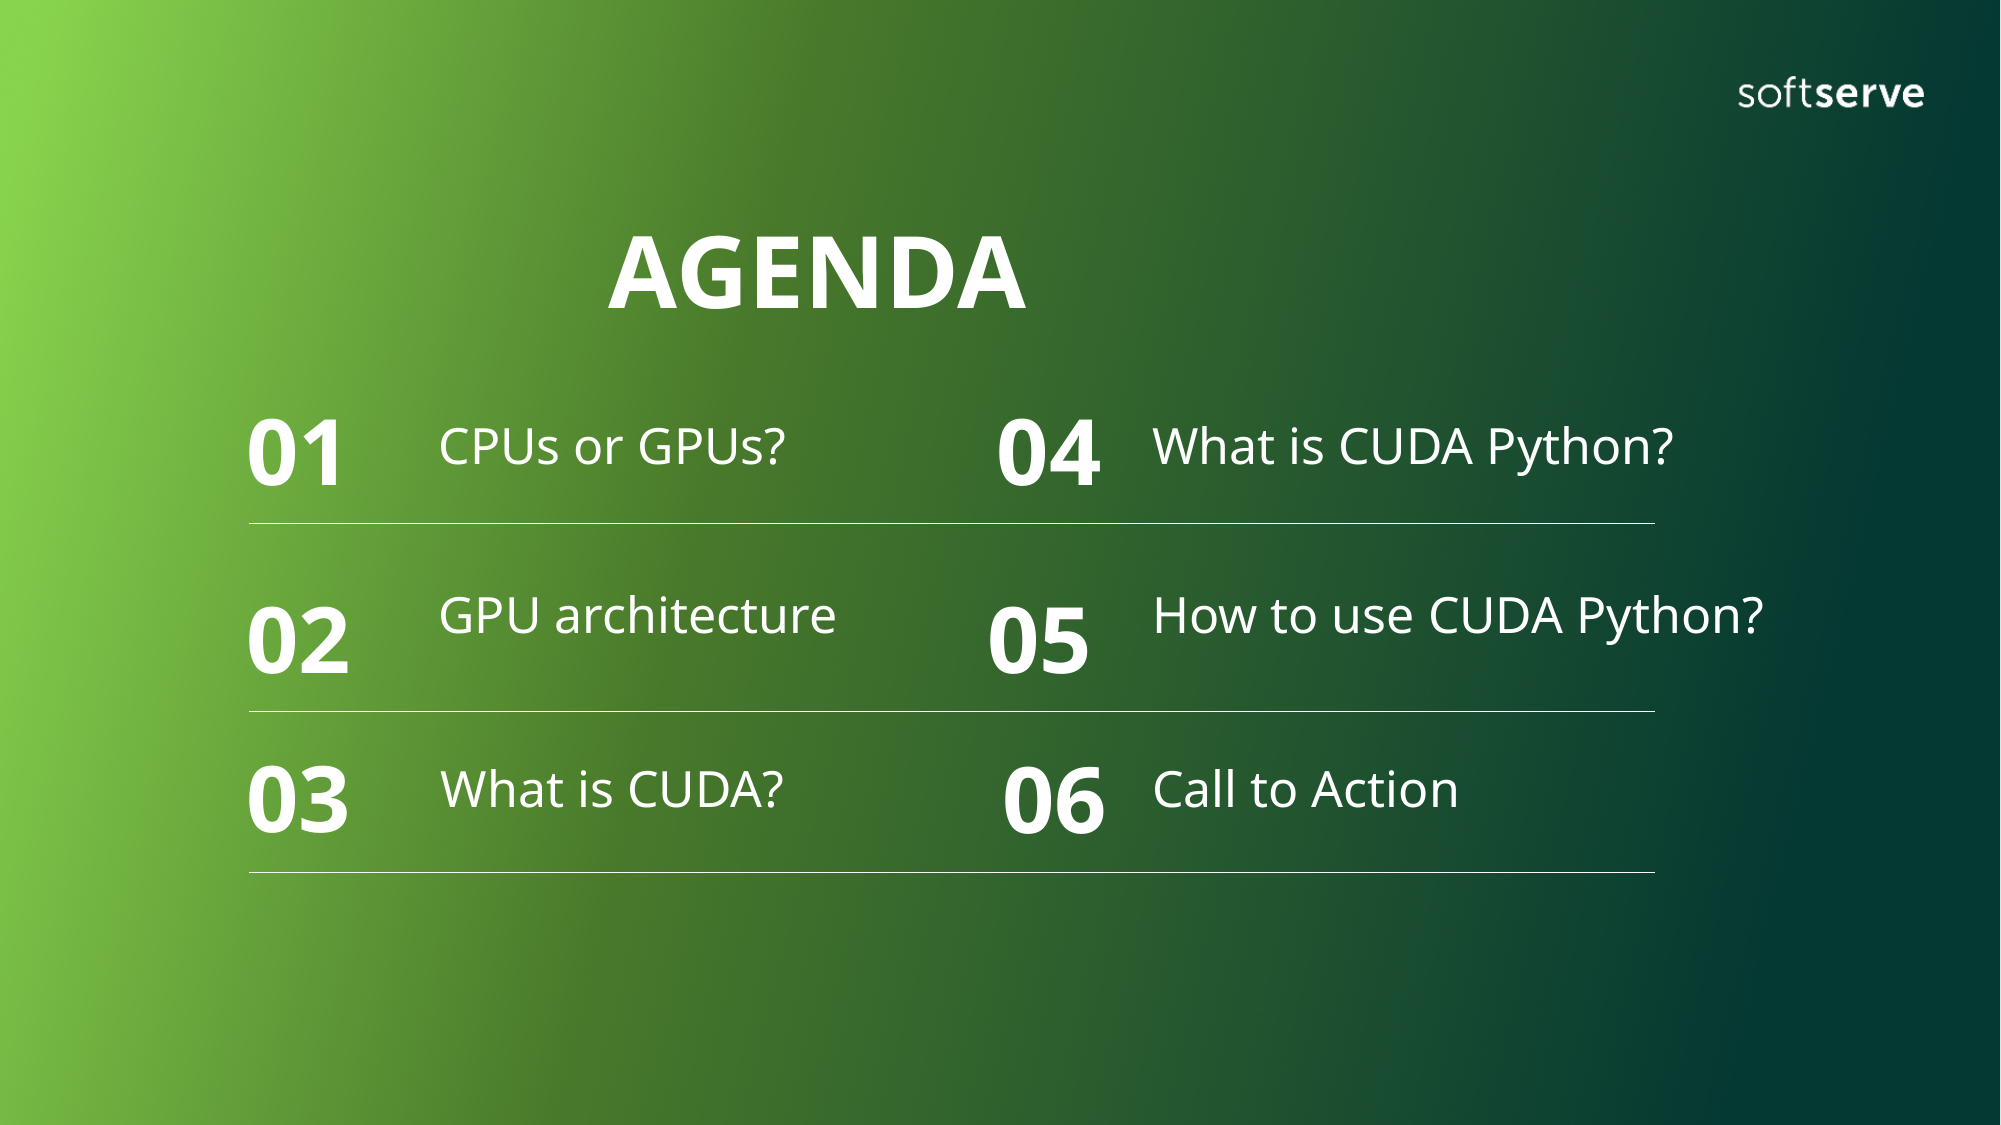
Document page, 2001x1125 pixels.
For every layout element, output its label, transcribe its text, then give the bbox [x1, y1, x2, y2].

text_box Call to Action [1143, 781, 1779, 857]
text_box 01 [246, 416, 460, 525]
text_box AGENDA [608, 233, 1133, 335]
text_box CPUs or GPUs? [430, 439, 983, 515]
text_box 05 [987, 604, 1201, 711]
text_box 06 [1001, 764, 1168, 854]
text_box 04 [996, 416, 1211, 523]
text_box 02 [246, 604, 460, 713]
text_box What is CUDA? [432, 781, 986, 857]
text_box How to use CUDA Python? [1143, 608, 1779, 683]
picture [0, 0, 2001, 1125]
text_box 03 [246, 764, 460, 873]
text_box GPU architecture [430, 608, 983, 683]
text_box What is CUDA Python? [1143, 439, 1779, 515]
